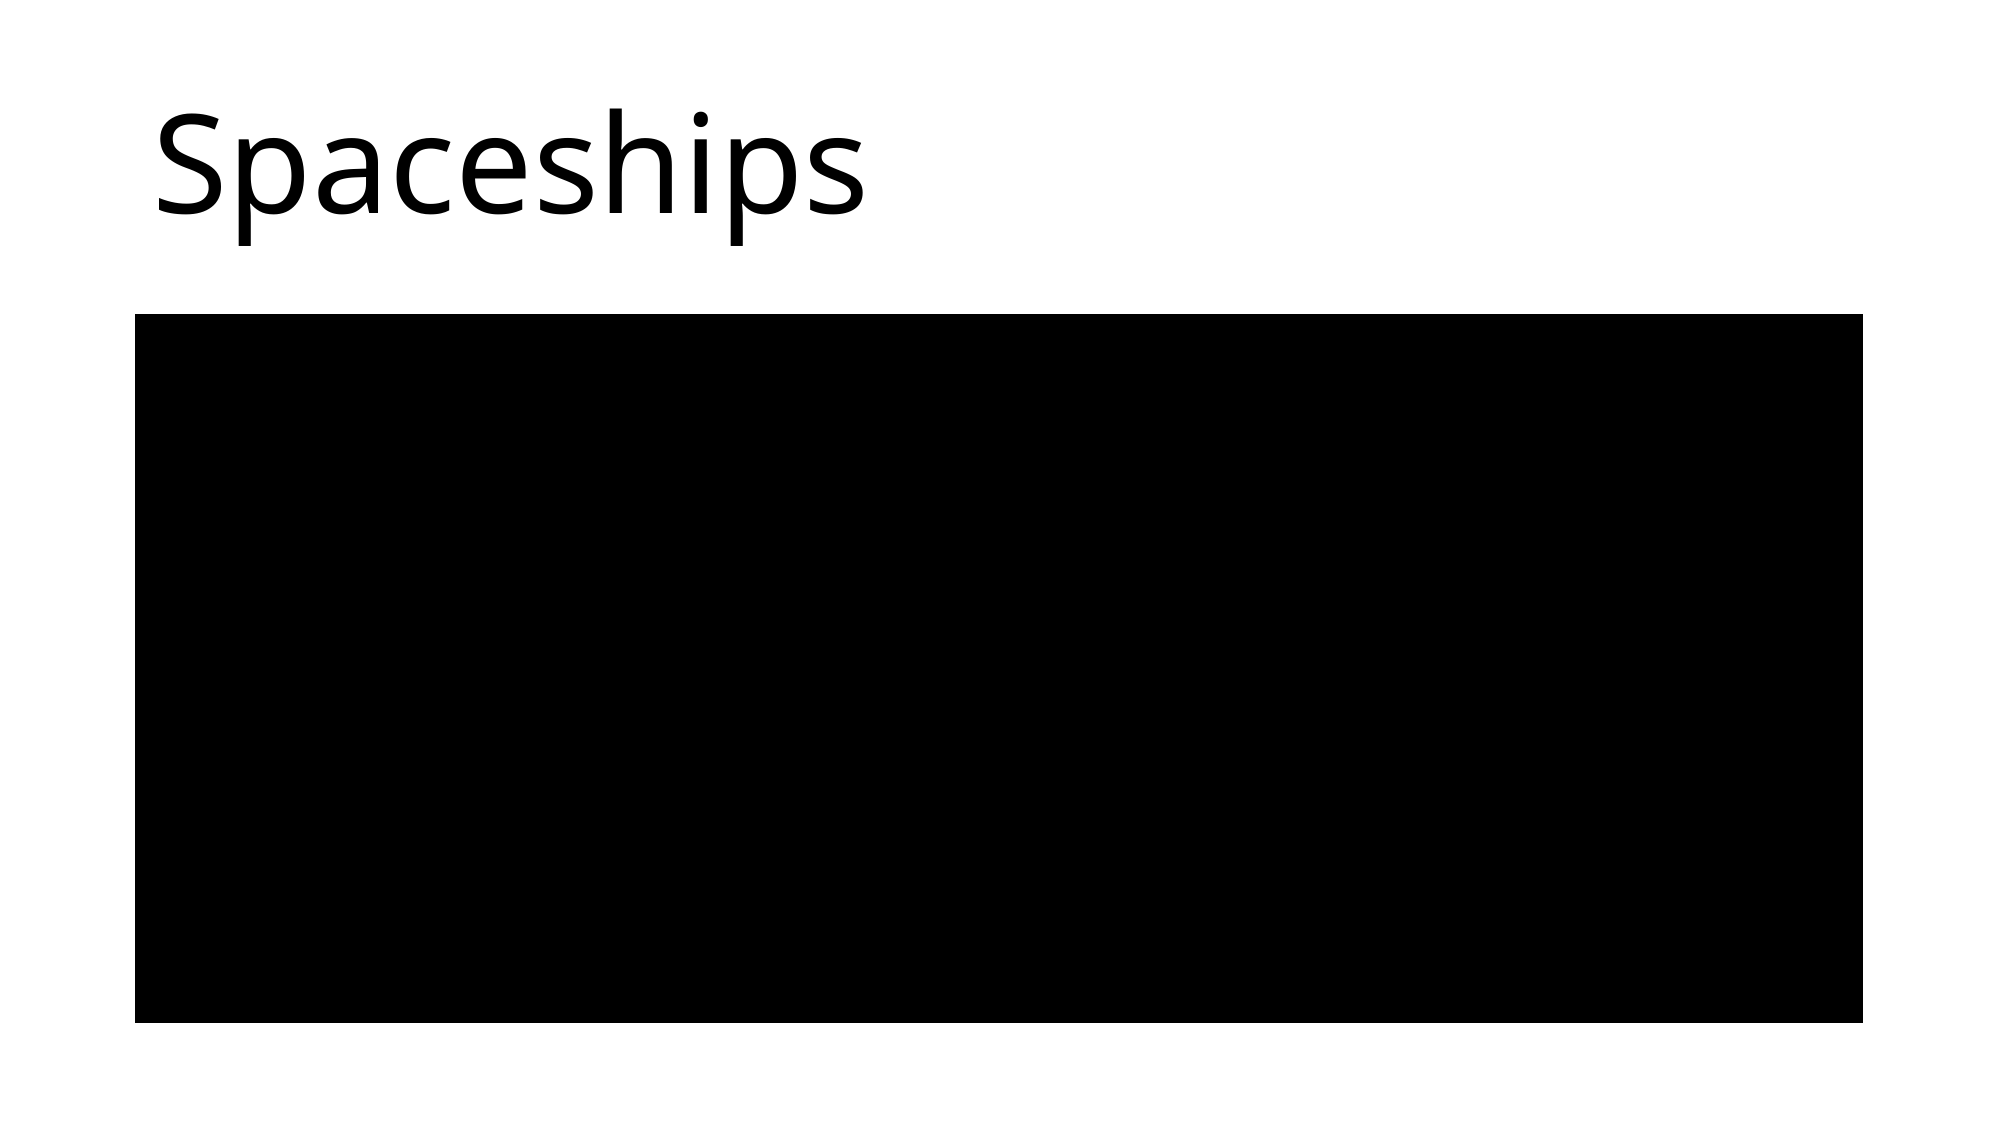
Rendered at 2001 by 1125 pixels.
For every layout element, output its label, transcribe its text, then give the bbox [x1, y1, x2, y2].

title Spaceships [137, 59, 1863, 278]
picture [135, 314, 1863, 1023]
